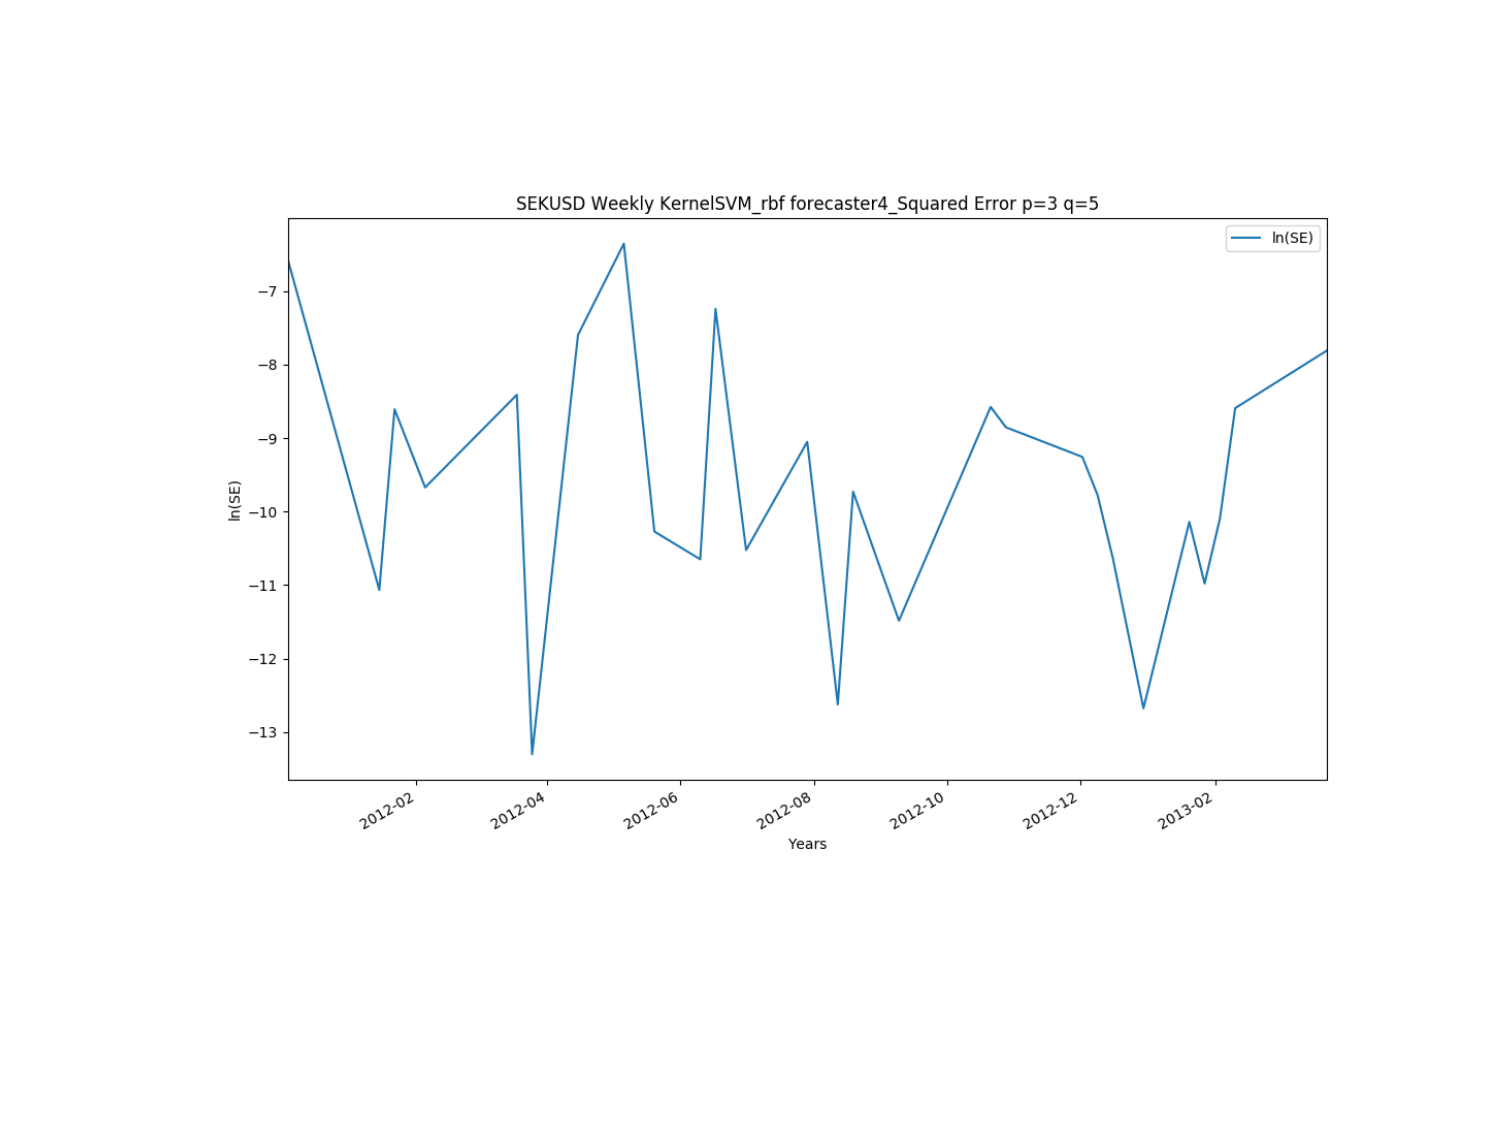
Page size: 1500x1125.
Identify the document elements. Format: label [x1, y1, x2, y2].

picture [119, 119, 1461, 946]
